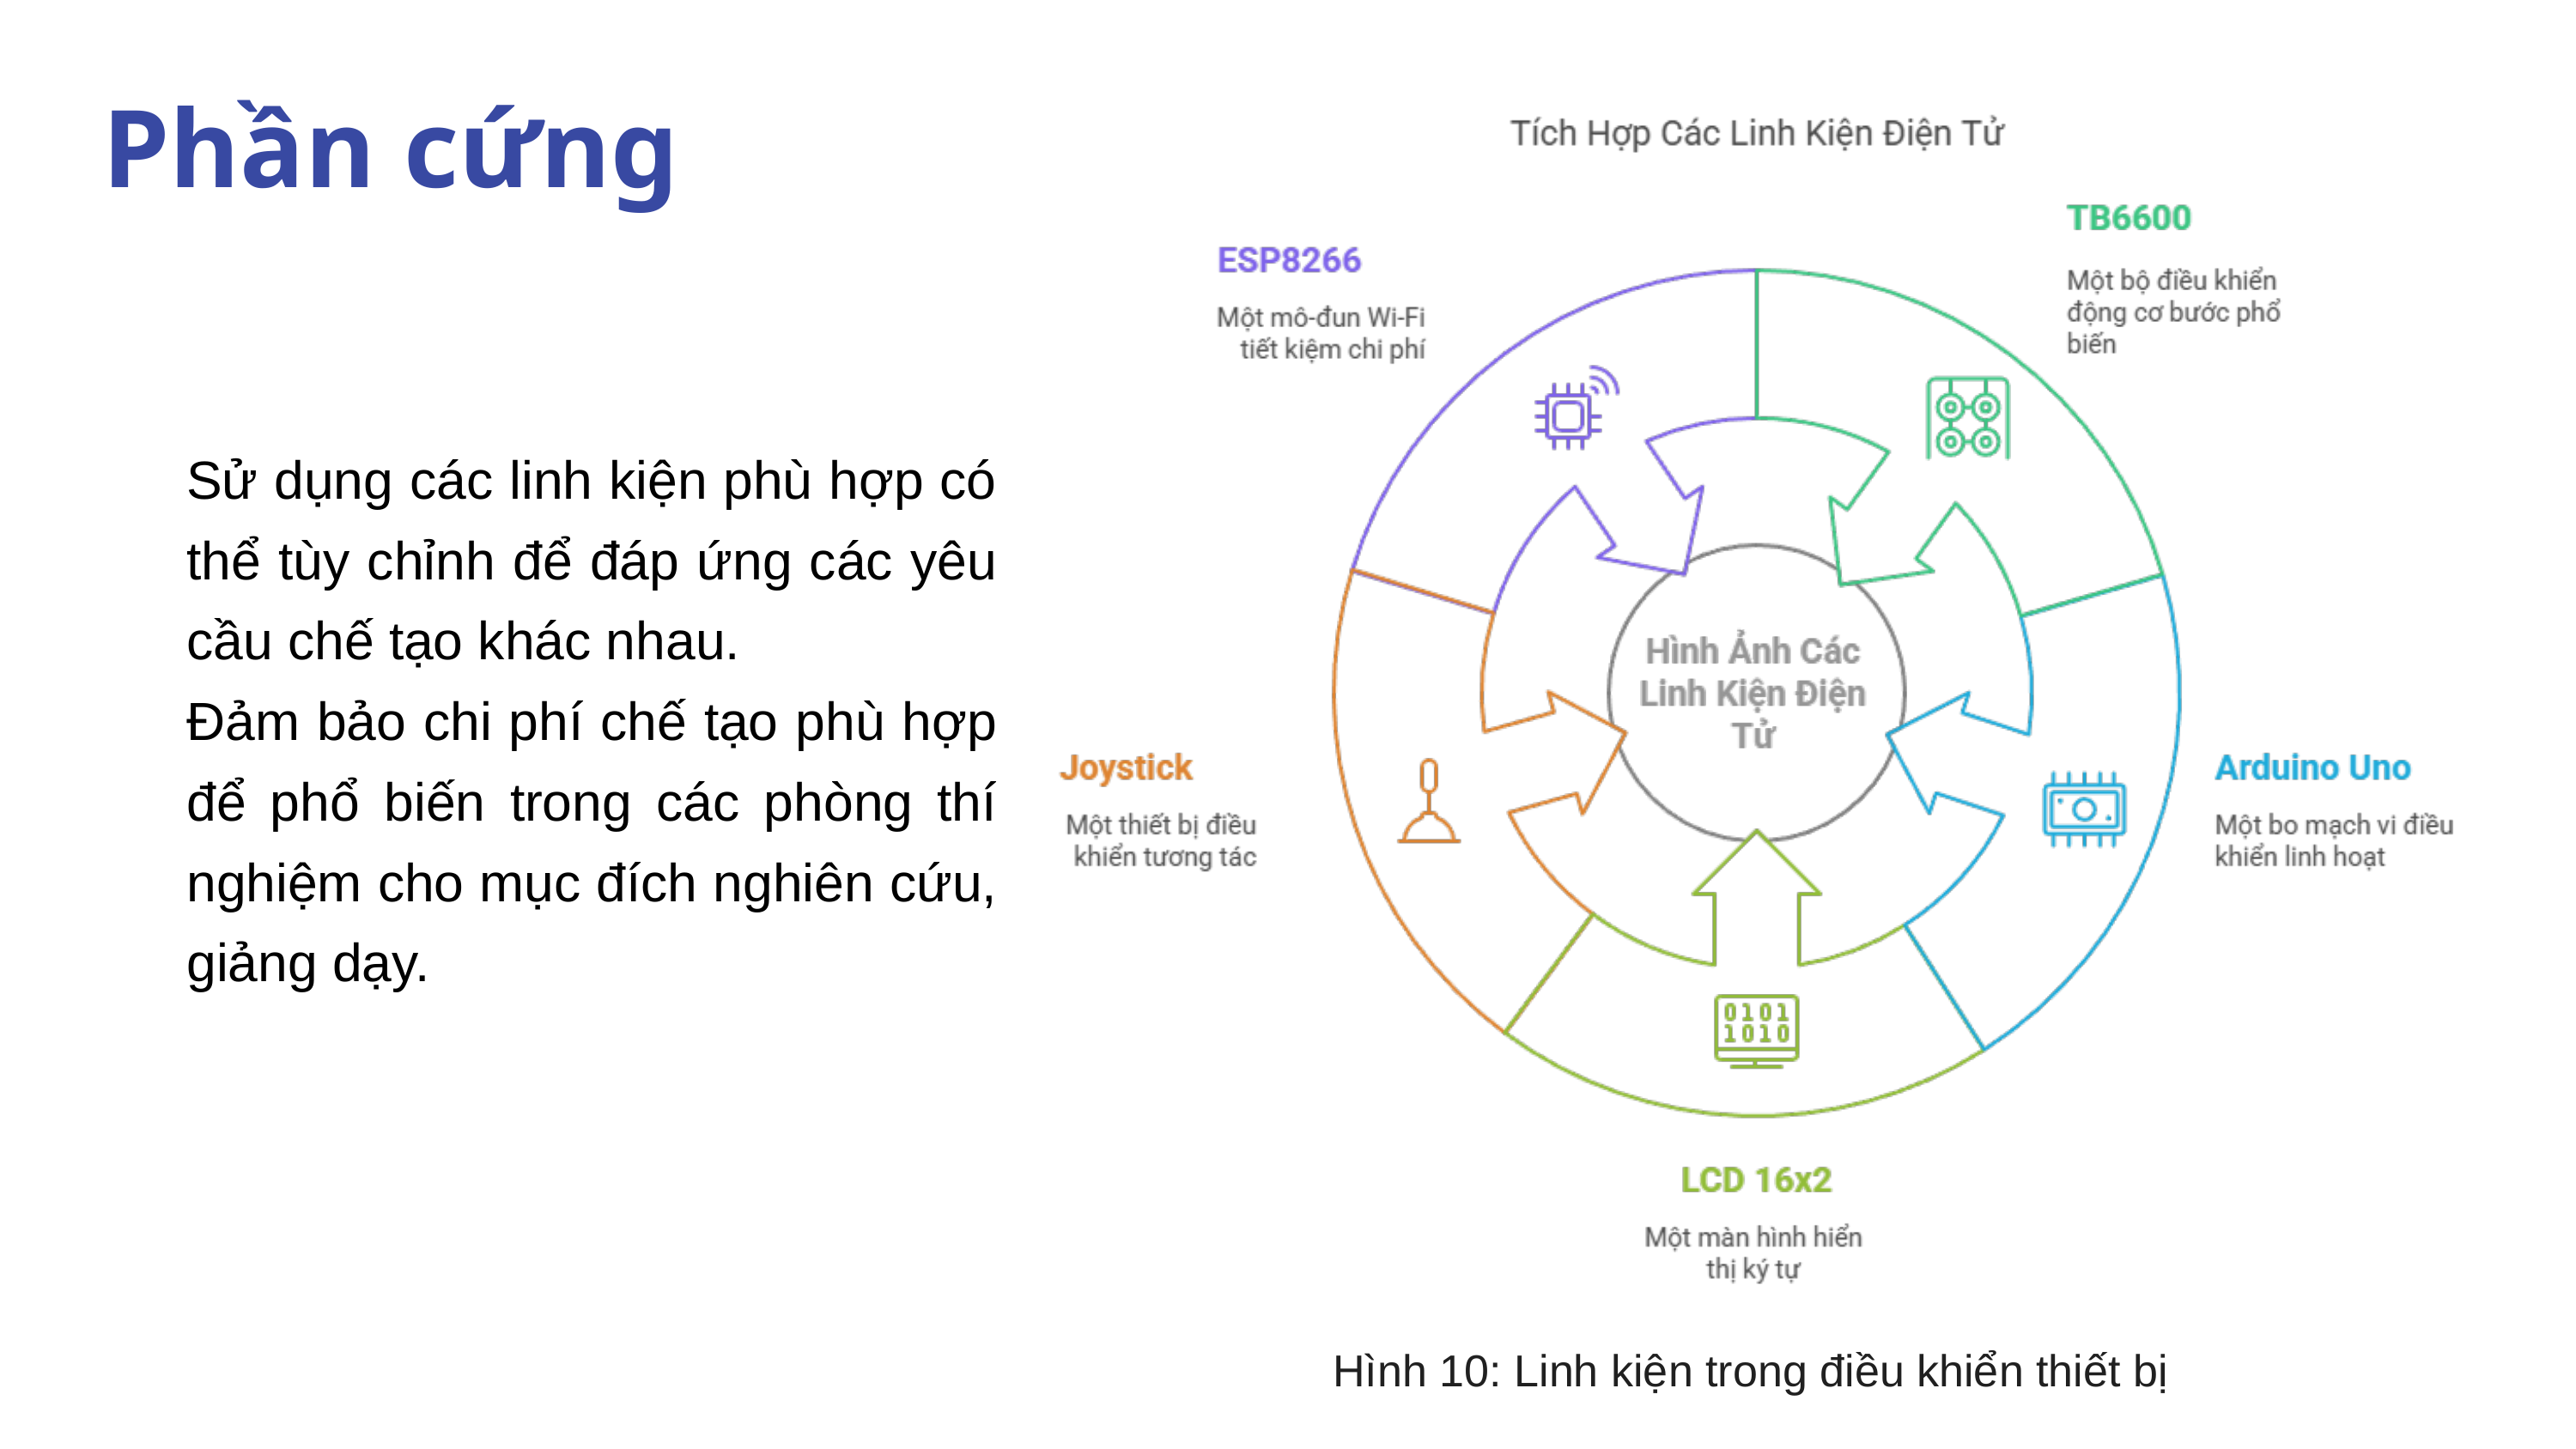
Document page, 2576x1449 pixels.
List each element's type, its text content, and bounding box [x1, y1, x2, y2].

text_box Sử dụng các linh kiện phù hợp có thể tùy chỉnh để đáp ứng các yêu cầu chế tạo khác nhau. Đảm bảo chi phí chế tạo phù hợp để phổ biến trong các phòng thí nghiệm cho mục đích nghiên cứu, giảng dạy. [186, 428, 957, 993]
text_box Phần cứng [102, 70, 957, 209]
picture [962, 26, 2552, 1393]
